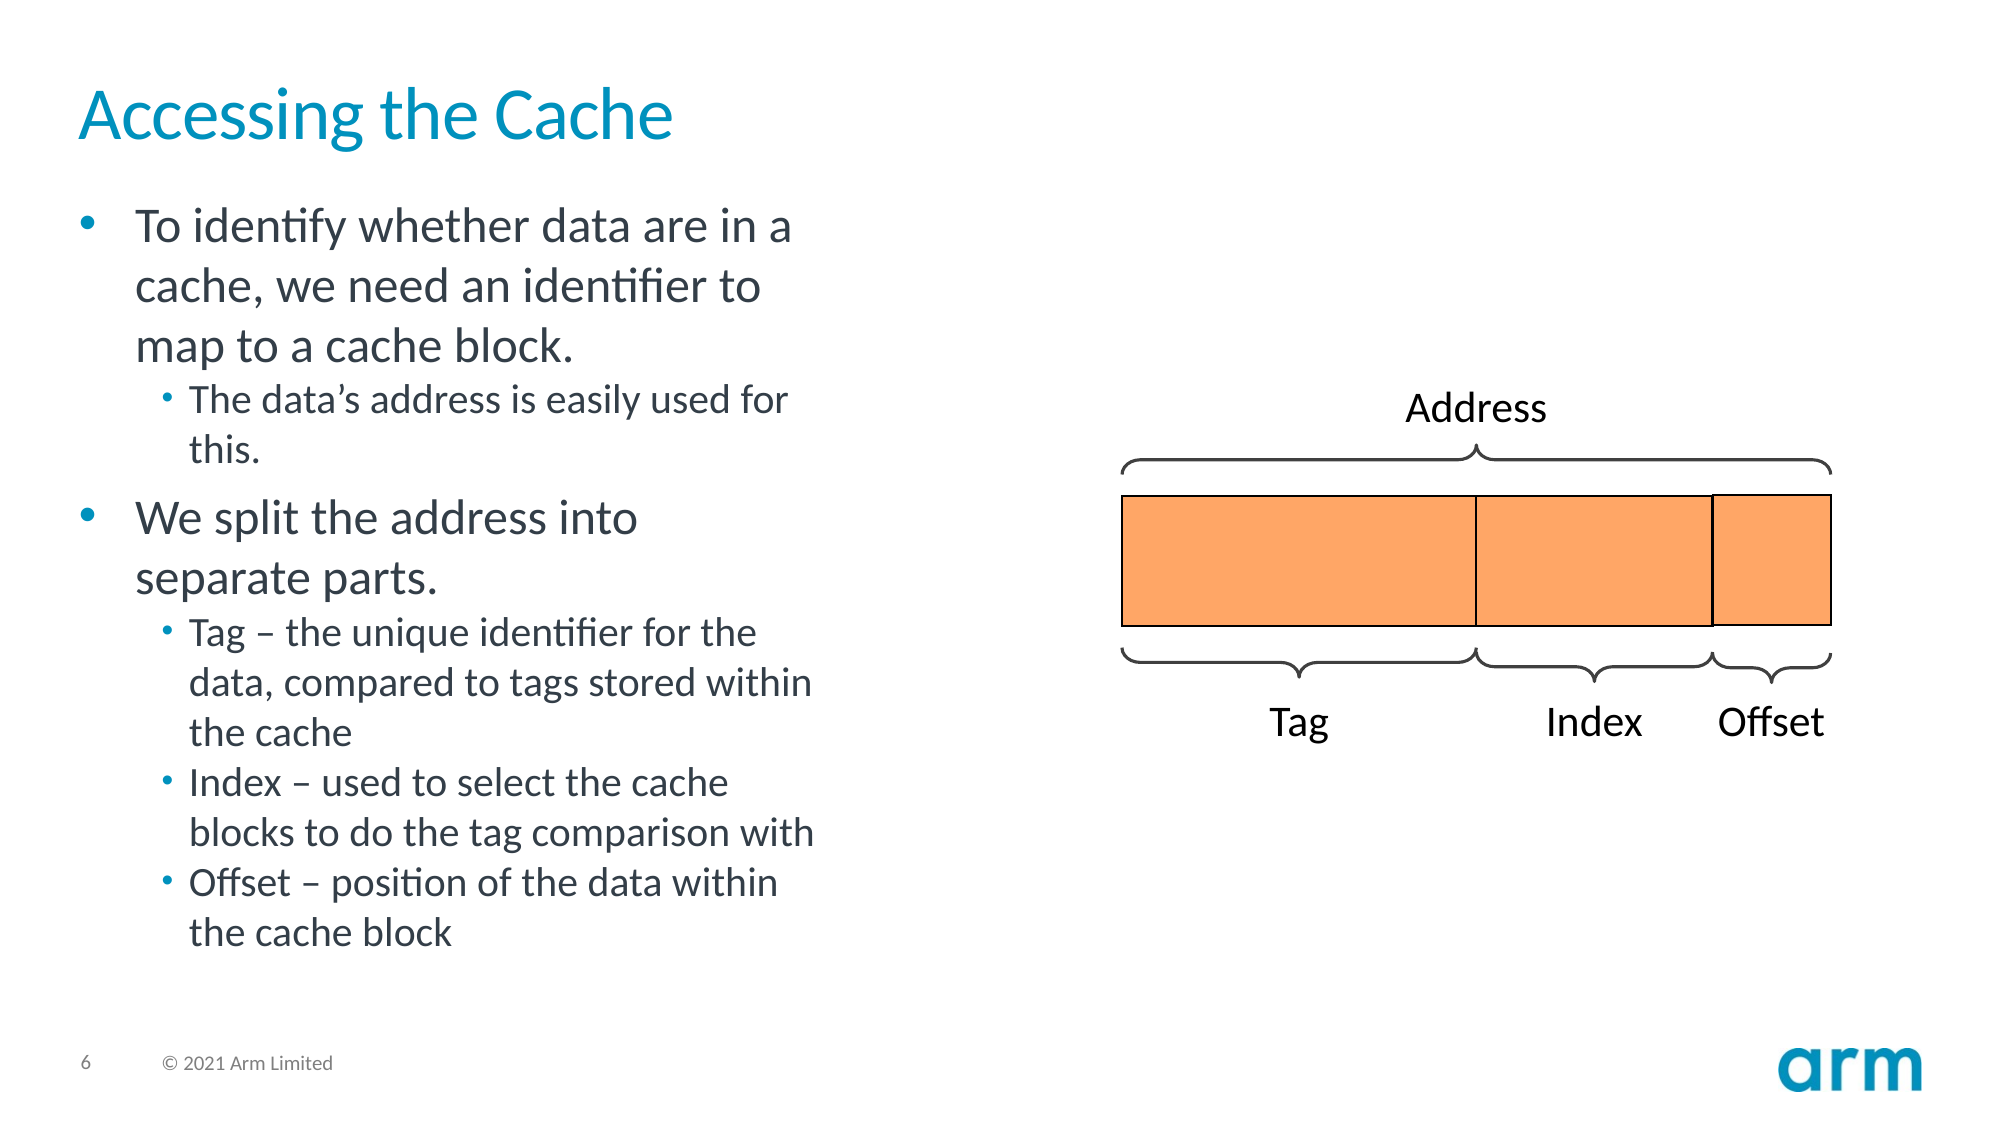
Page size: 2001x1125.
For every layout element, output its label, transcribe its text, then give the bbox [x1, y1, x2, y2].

picture [1911, 1048, 1922, 1062]
text_box [1475, 495, 1714, 627]
text_box [1121, 495, 1475, 627]
text_box [1712, 494, 1832, 626]
picture [1778, 1072, 1794, 1092]
text_box [1712, 653, 1831, 683]
title Accessing the Cache [78, 78, 1922, 186]
picture [1778, 1048, 1794, 1067]
picture [1889, 1048, 1903, 1053]
text_box Index [1545, 698, 1644, 746]
text_box Address [1405, 385, 1548, 433]
text_box [1122, 444, 1831, 475]
picture [1788, 1056, 1812, 1083]
list To identify whether data are in a cache, we need an identifier to map to a cache block. The data’s address is easily used for this. We split the address into separate parts. Tag – the unique identifier for the data, compared to tags stored within the cache Index – used to select the cache blocks to do the tag comparison with Offset – position of the data within the cache block [78, 192, 823, 1004]
text_box [1476, 651, 1713, 682]
text_box Tag [1269, 698, 1329, 746]
picture [1803, 1048, 1922, 1092]
text_box Offset [1717, 698, 1826, 746]
text_box [1121, 647, 1477, 678]
